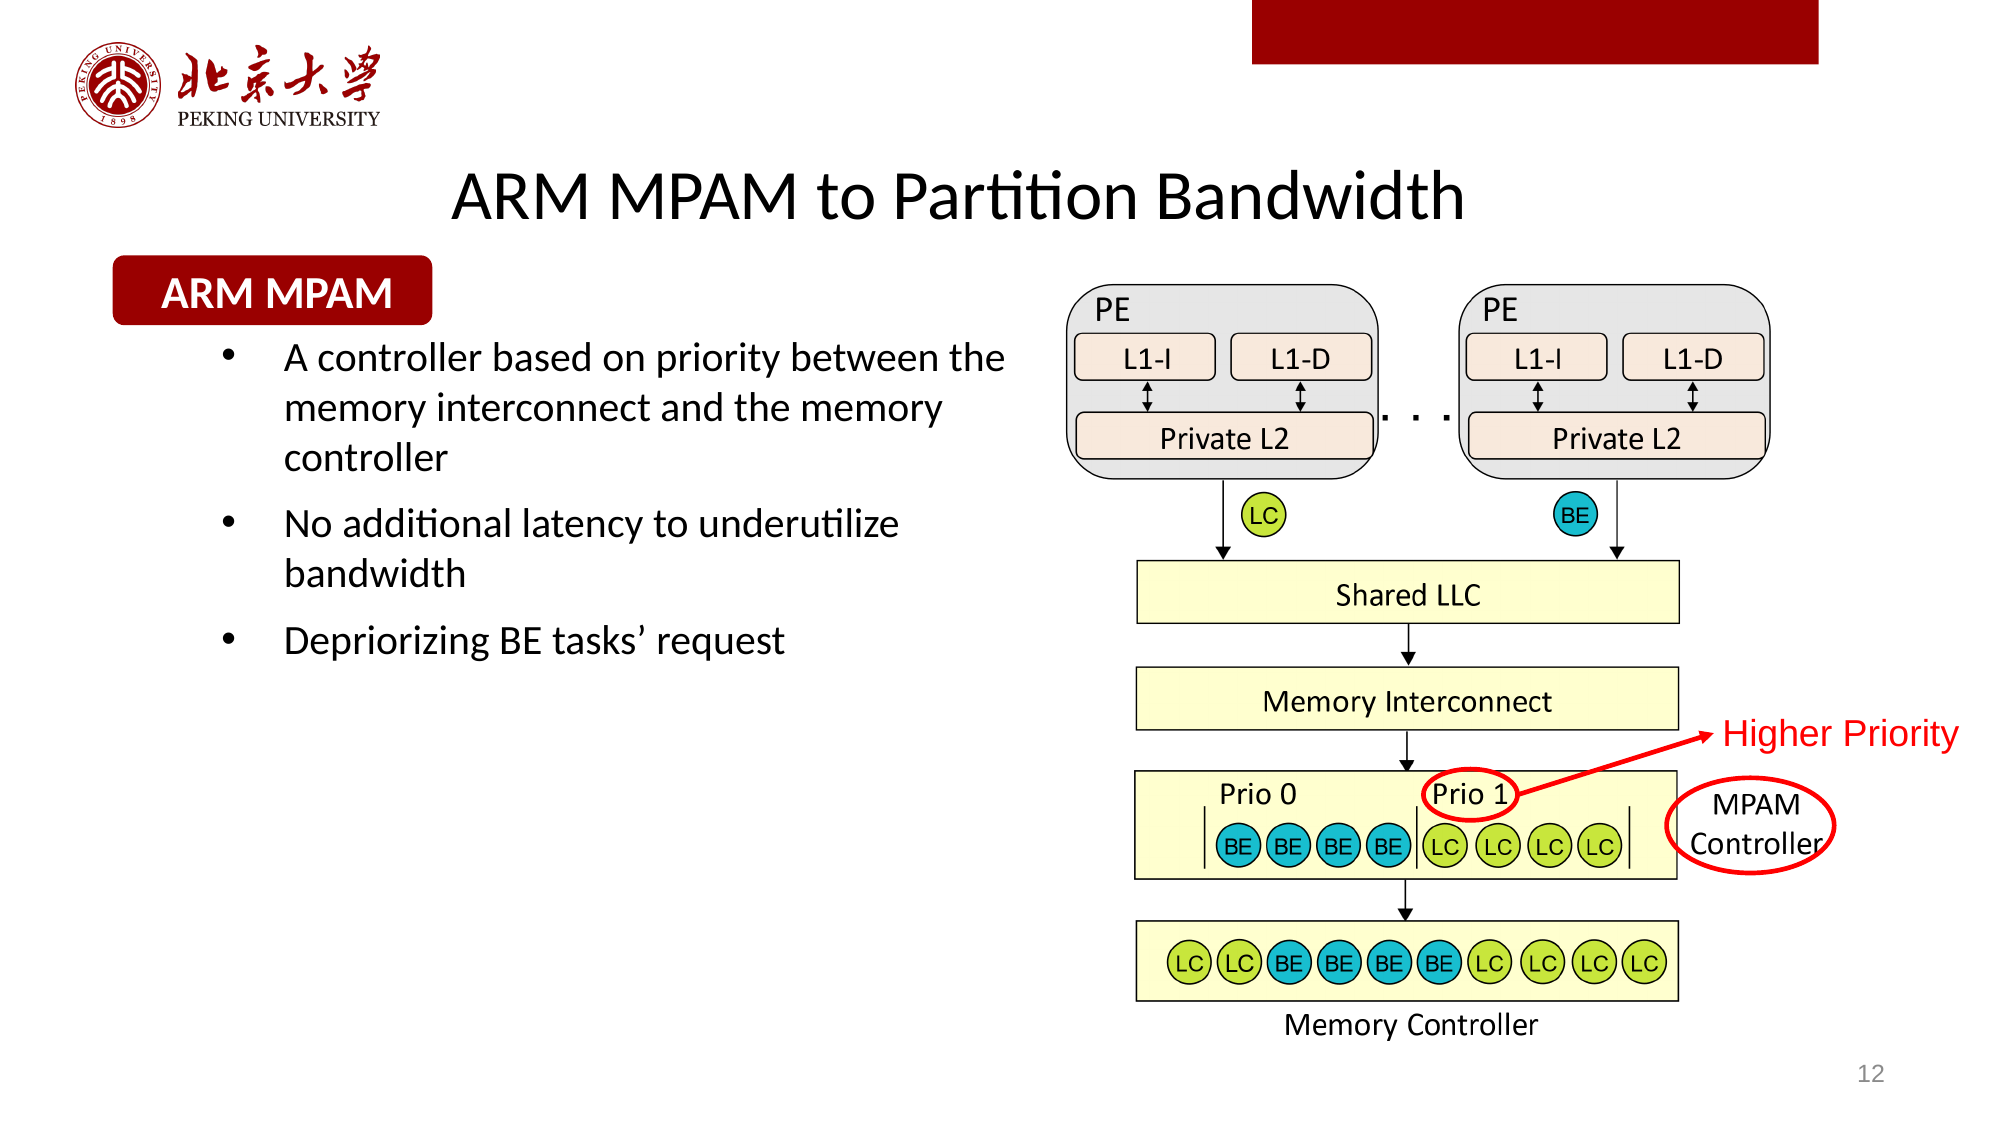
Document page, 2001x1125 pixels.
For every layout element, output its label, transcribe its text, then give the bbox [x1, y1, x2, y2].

text_box ARM MPAM A controller based on priority between the memory interconnect and the memory controller No additional latency to underutilize bandwidth Depriorizing BE tasks’ request [131, 255, 1049, 671]
text_box [1252, 0, 1819, 65]
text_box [1517, 733, 1714, 795]
slide_number 12 [1433, 1073, 1900, 1103]
text_box ARM MPAM to Partition Bandwidth [190, 141, 1714, 241]
picture [75, 42, 380, 128]
text_box ARM MPAM [112, 255, 433, 326]
text_box 12 [37, 54, 132, 138]
picture [1062, 272, 2000, 1073]
